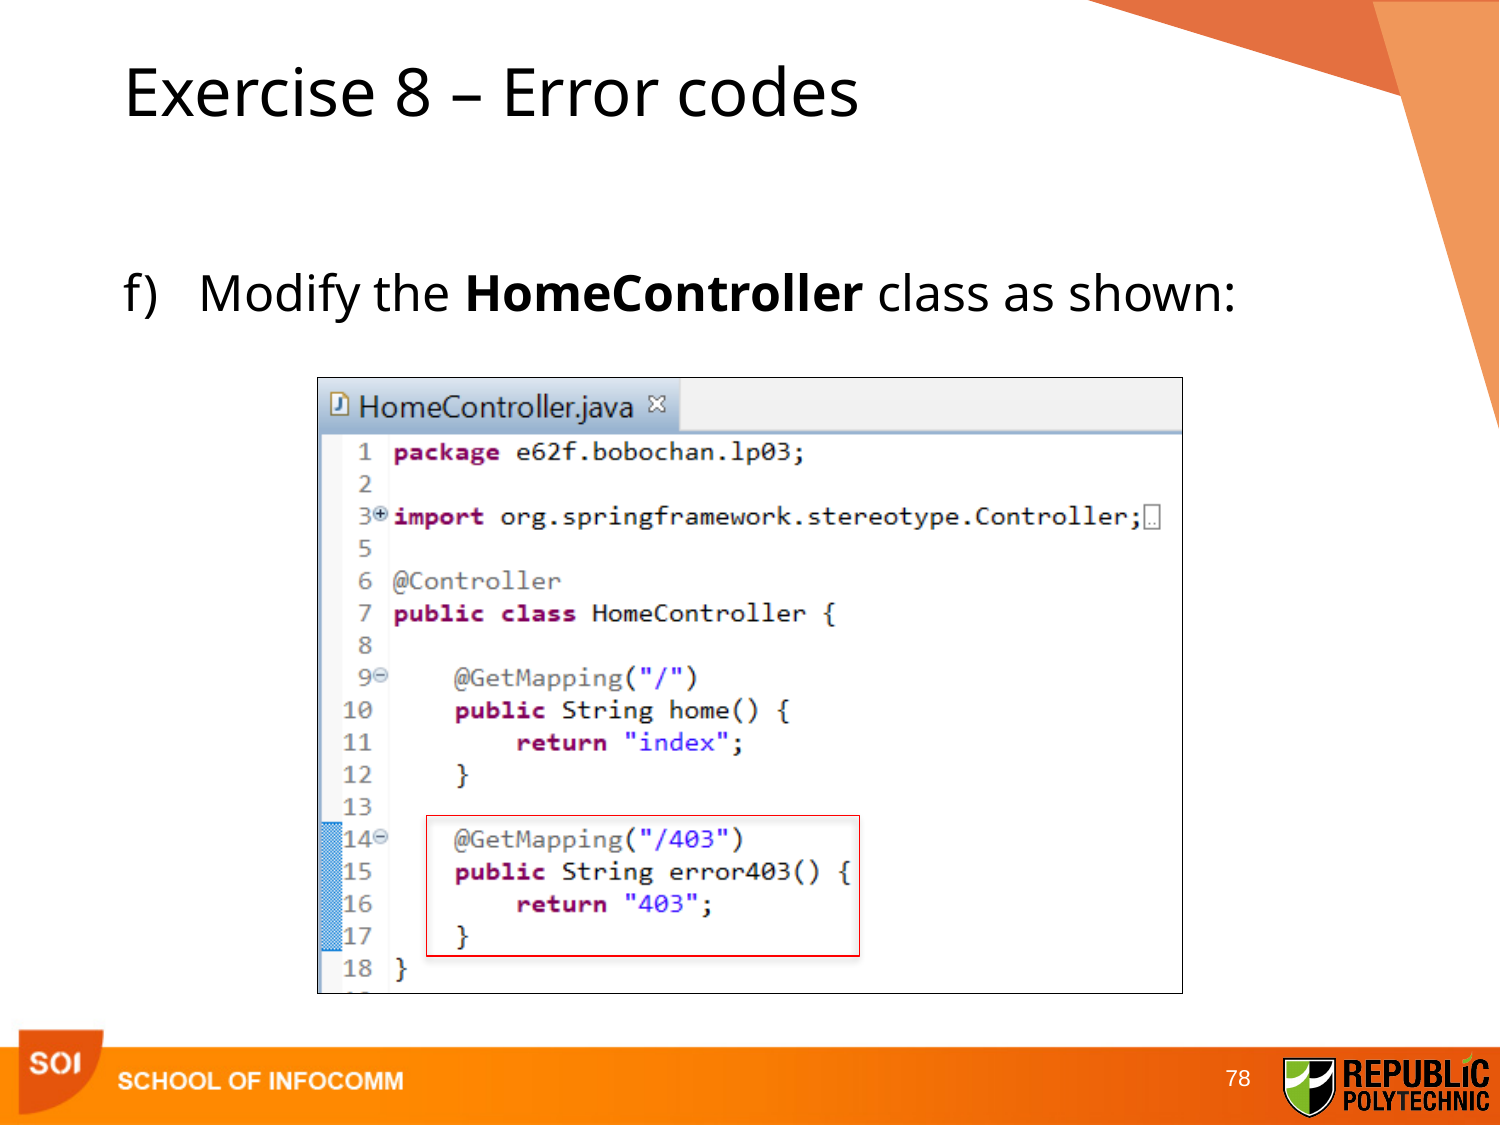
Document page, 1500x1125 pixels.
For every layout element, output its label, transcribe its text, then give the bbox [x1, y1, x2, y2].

title Exercise 8 – Error codes [109, 42, 1129, 142]
list Modify the HomeController class as shown: [109, 254, 1336, 871]
picture [0, 0, 1500, 1125]
slide_number 78 [1210, 1056, 1500, 1117]
